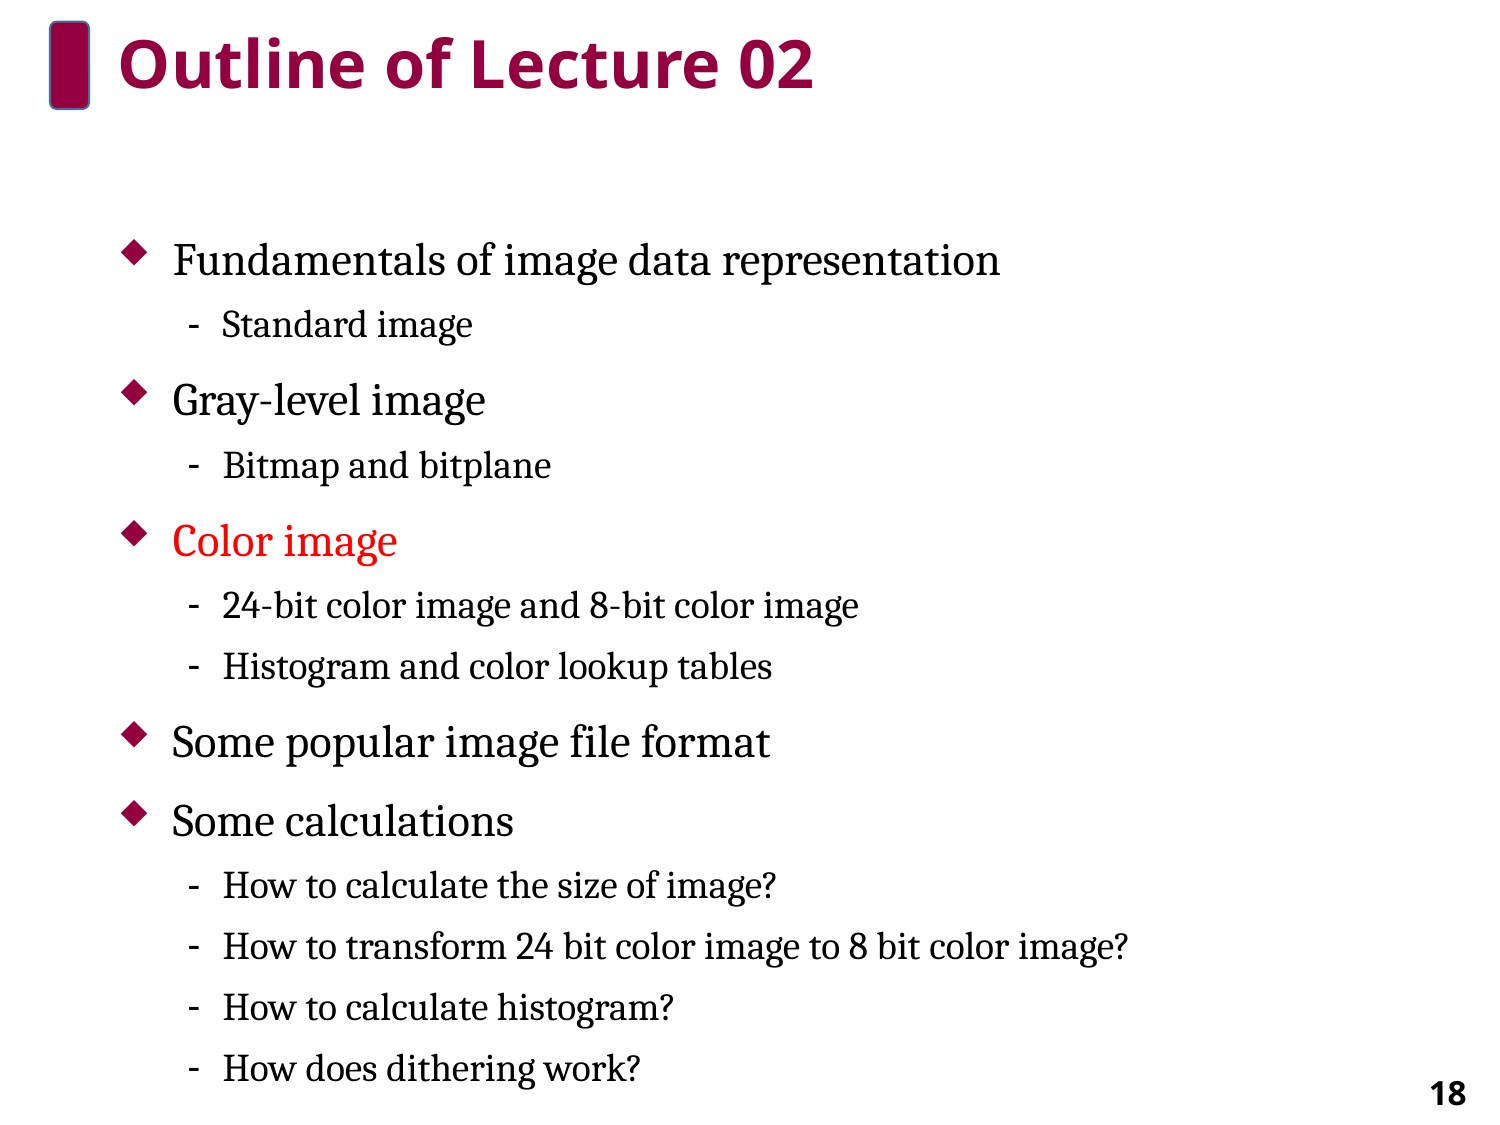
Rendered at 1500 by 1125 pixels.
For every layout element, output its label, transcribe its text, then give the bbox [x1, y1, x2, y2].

list Fundamentals of image data representation Standard image Gray-level image Bitmap and bitplane Color image 24-bit color image and 8-bit color image Histogram and color lookup tables Some popular image file format Some calculations How to calculate the size of image? How to transform 24 bit color image to 8 bit color image? How to calculate histogram? How does dithering work? [103, 216, 1397, 1101]
slide_number 18 [1384, 1065, 1500, 1125]
title Outline of Lecture 02 [103, 23, 1397, 111]
